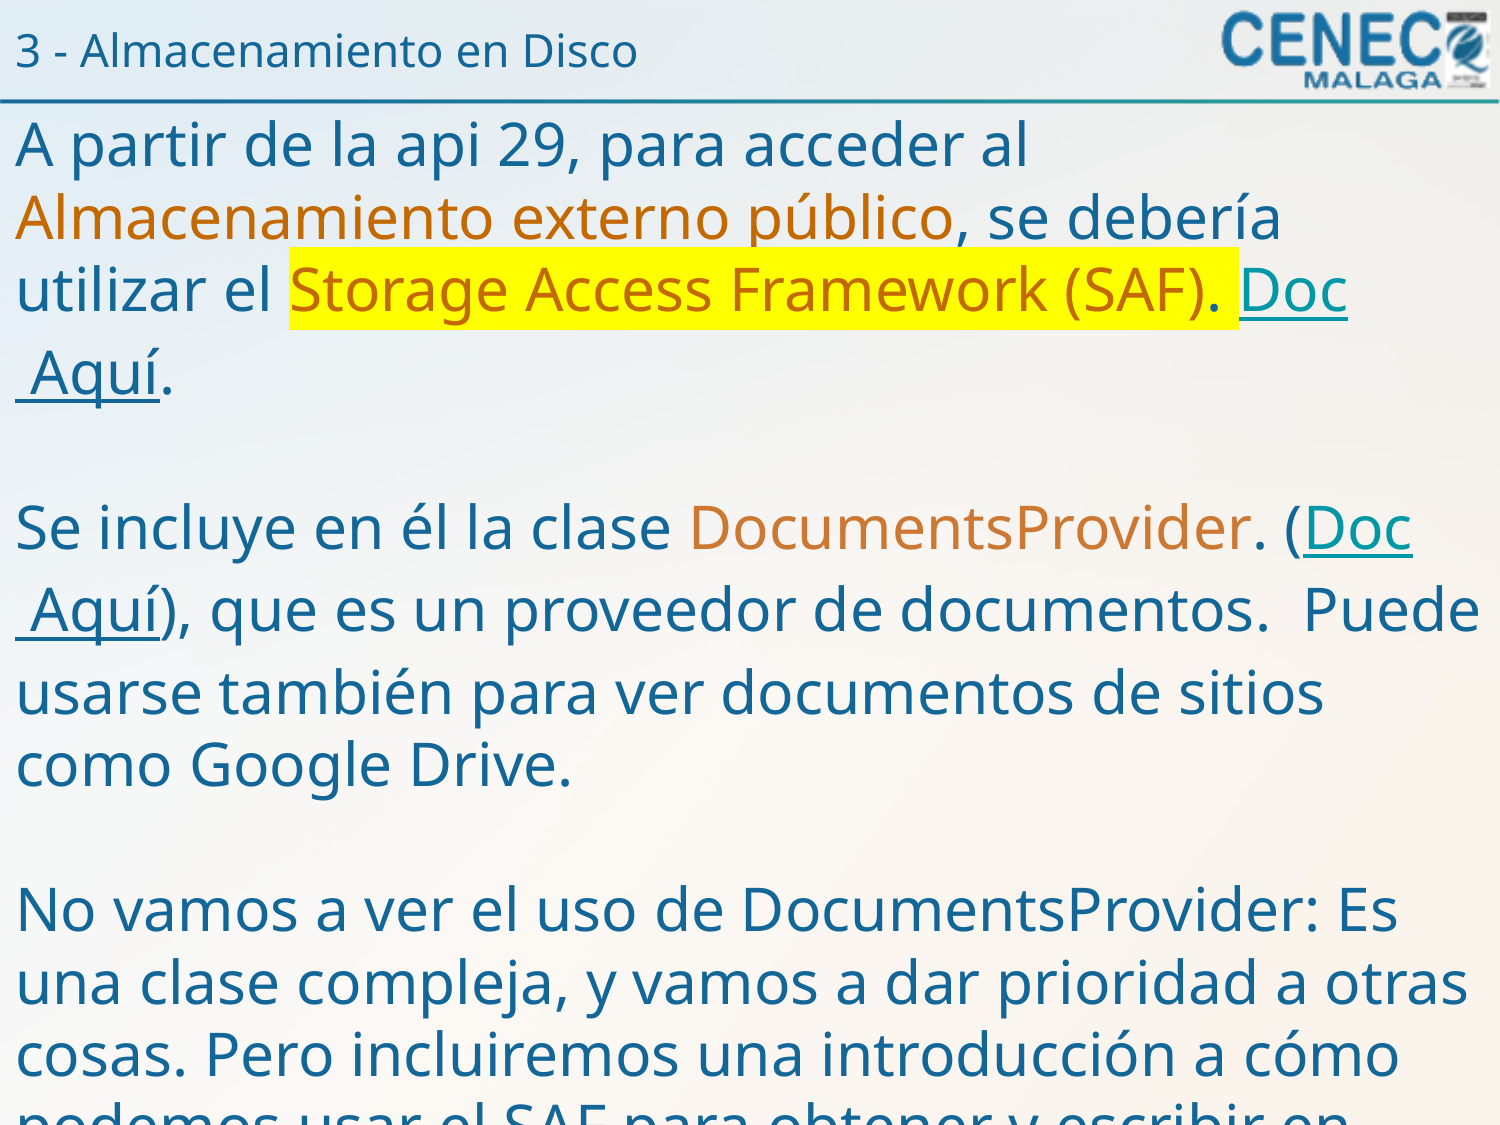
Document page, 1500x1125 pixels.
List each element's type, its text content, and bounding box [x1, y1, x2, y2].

picture [1198, 0, 1500, 98]
text_box 3 - Almacenamiento en Disco [0, 0, 1198, 99]
subtitle A partir de la api 29, para acceder al Almacenamiento externo público, se debería utilizar el Storage Access Framework (SAF). Doc Aquí. Se incluye en él la clase DocumentsProvider. (Doc Aquí), que es un proveedor de documentos. Puede usarse también para ver documentos de sitios como Google Drive. No vamos a ver el uso de DocumentsProvider: Es una clase compleja, y vamos a dar prioridad a otras cosas. Pero incluiremos una introducción a cómo podemos usar el SAF para obtener y escribir en archivos: [0, 98, 1500, 1125]
